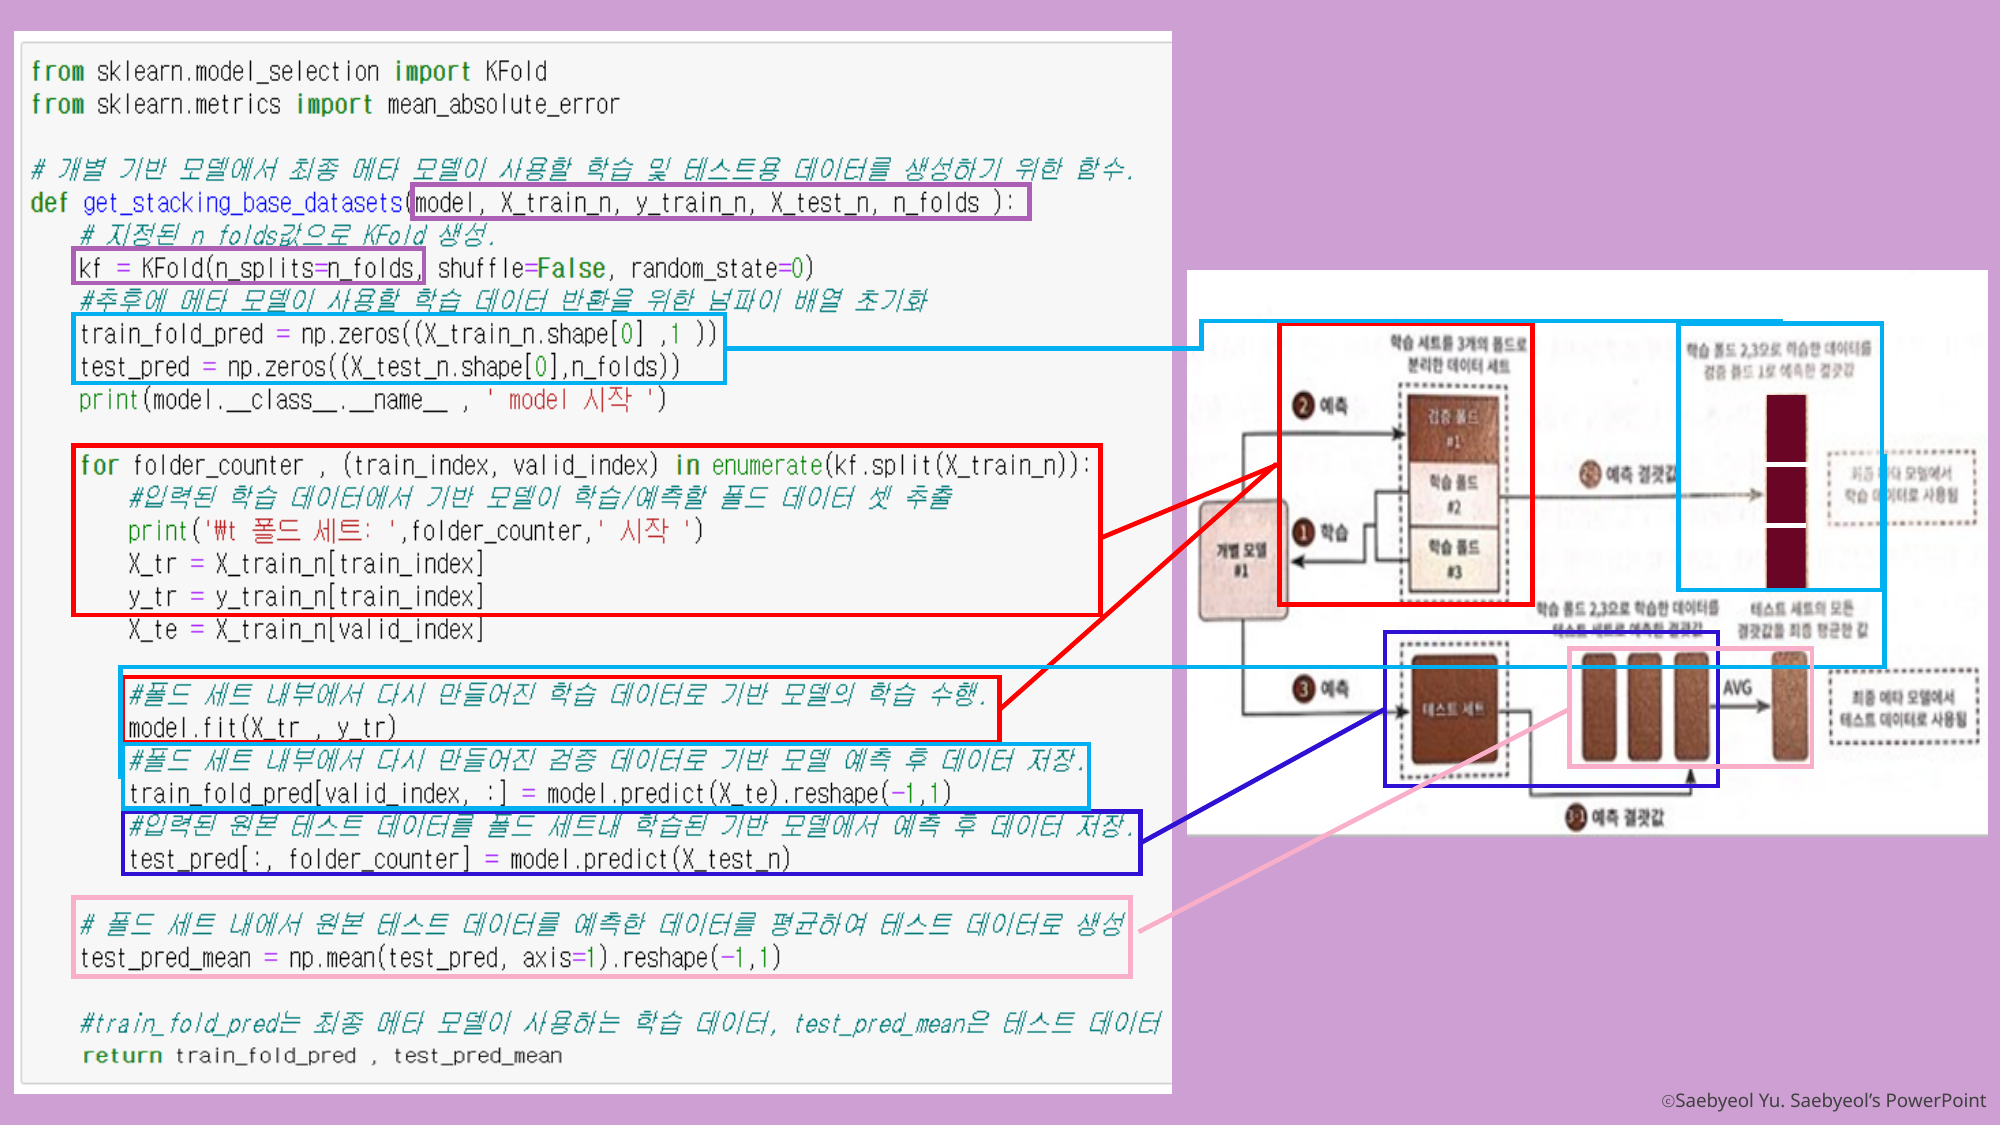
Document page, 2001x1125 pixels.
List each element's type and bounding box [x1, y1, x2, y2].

picture [126, 777, 1086, 805]
picture [1187, 270, 1988, 837]
text_box [123, 456, 1883, 777]
text_box [724, 323, 1781, 349]
picture [1682, 327, 1879, 456]
picture [1187, 349, 1675, 456]
picture [77, 317, 722, 380]
picture [14, 31, 1172, 1094]
text_box [1138, 708, 1570, 932]
